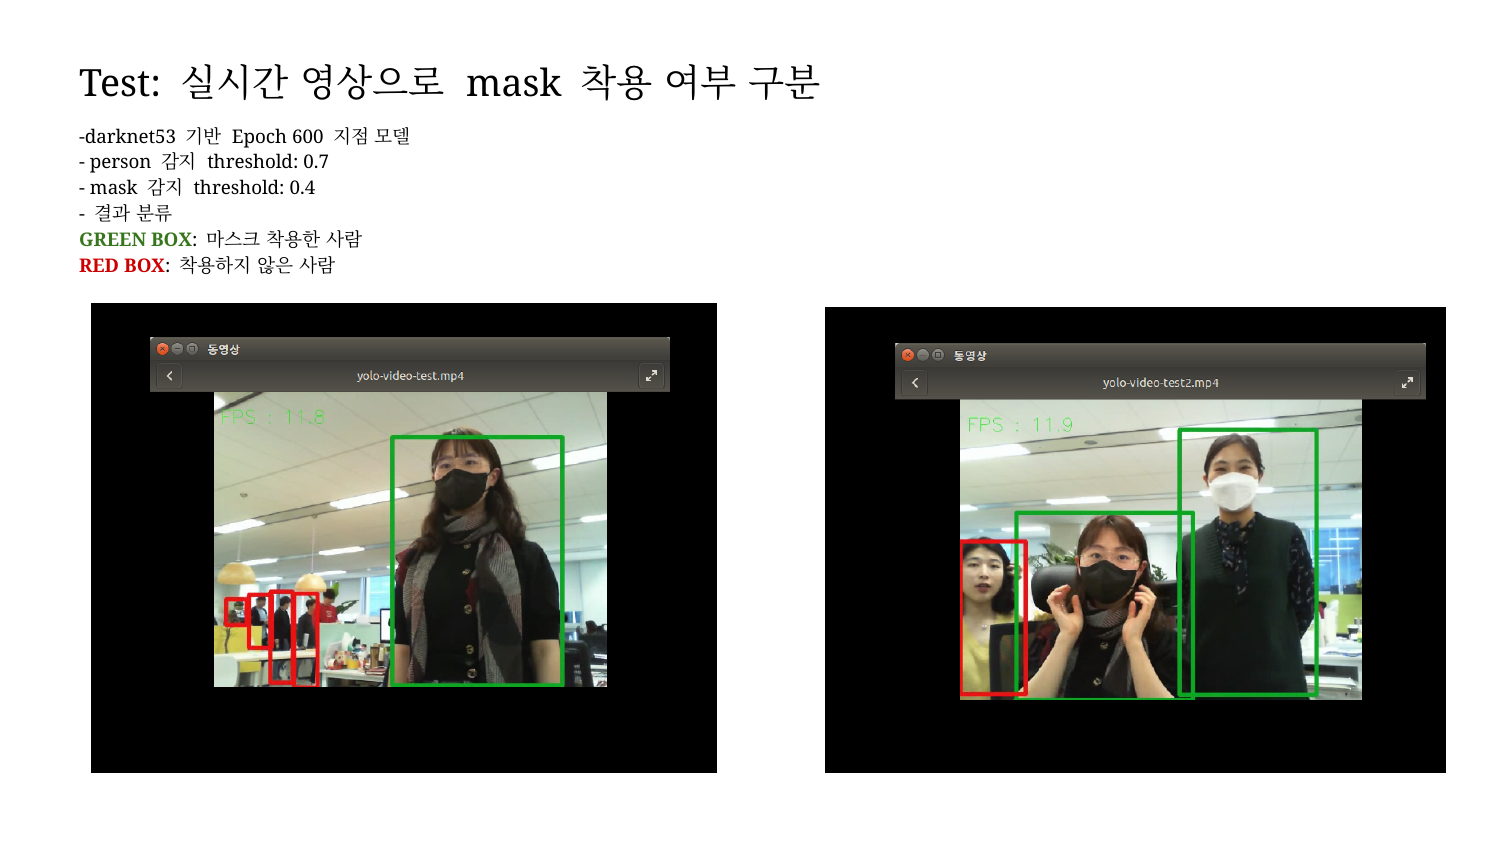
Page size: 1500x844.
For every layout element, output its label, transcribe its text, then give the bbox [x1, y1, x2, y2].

picture [91, 303, 717, 773]
text_box Test: 실시간 영상으로 mask 착용 여부 구분 -darknet53 기반 Epoch 600 지점 모델 - person 감지 threshold: 0.7 - mask 감지 threshold: 0.4 - 결과 분류 GREEN BOX: 마스크 착용한 사람 RED BOX: 착용하지 않은 사람 [64, 36, 1389, 128]
picture [824, 306, 1446, 773]
